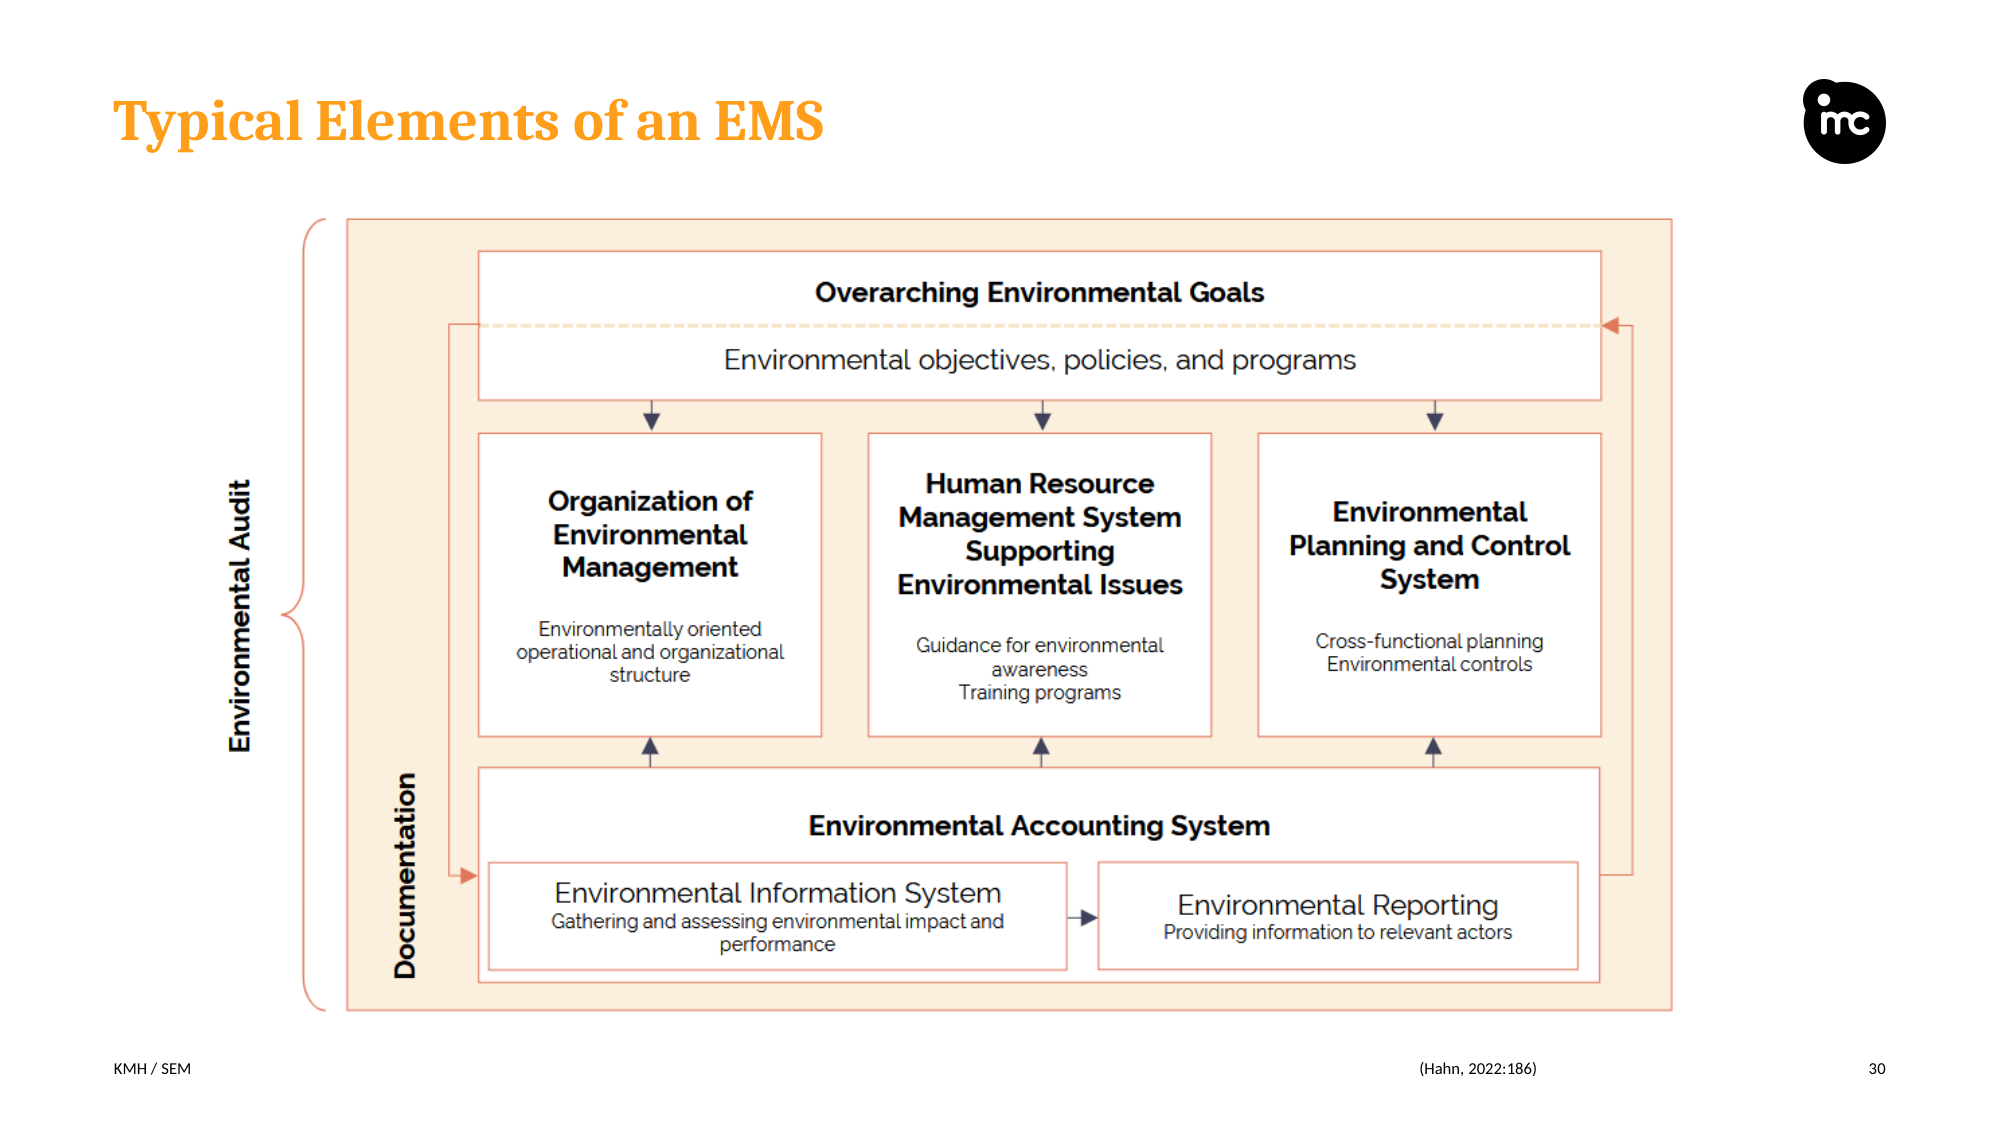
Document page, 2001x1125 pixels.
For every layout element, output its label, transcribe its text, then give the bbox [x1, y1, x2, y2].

slide_number (Hahn, 2022:186) [1177, 1056, 1780, 1080]
footer KMH / SEM [114, 1056, 953, 1080]
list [197, 185, 1685, 1024]
slide_number 30 [1803, 1056, 1886, 1080]
picture [1803, 79, 1886, 164]
title Typical Elements of an EMS [114, 90, 1579, 220]
